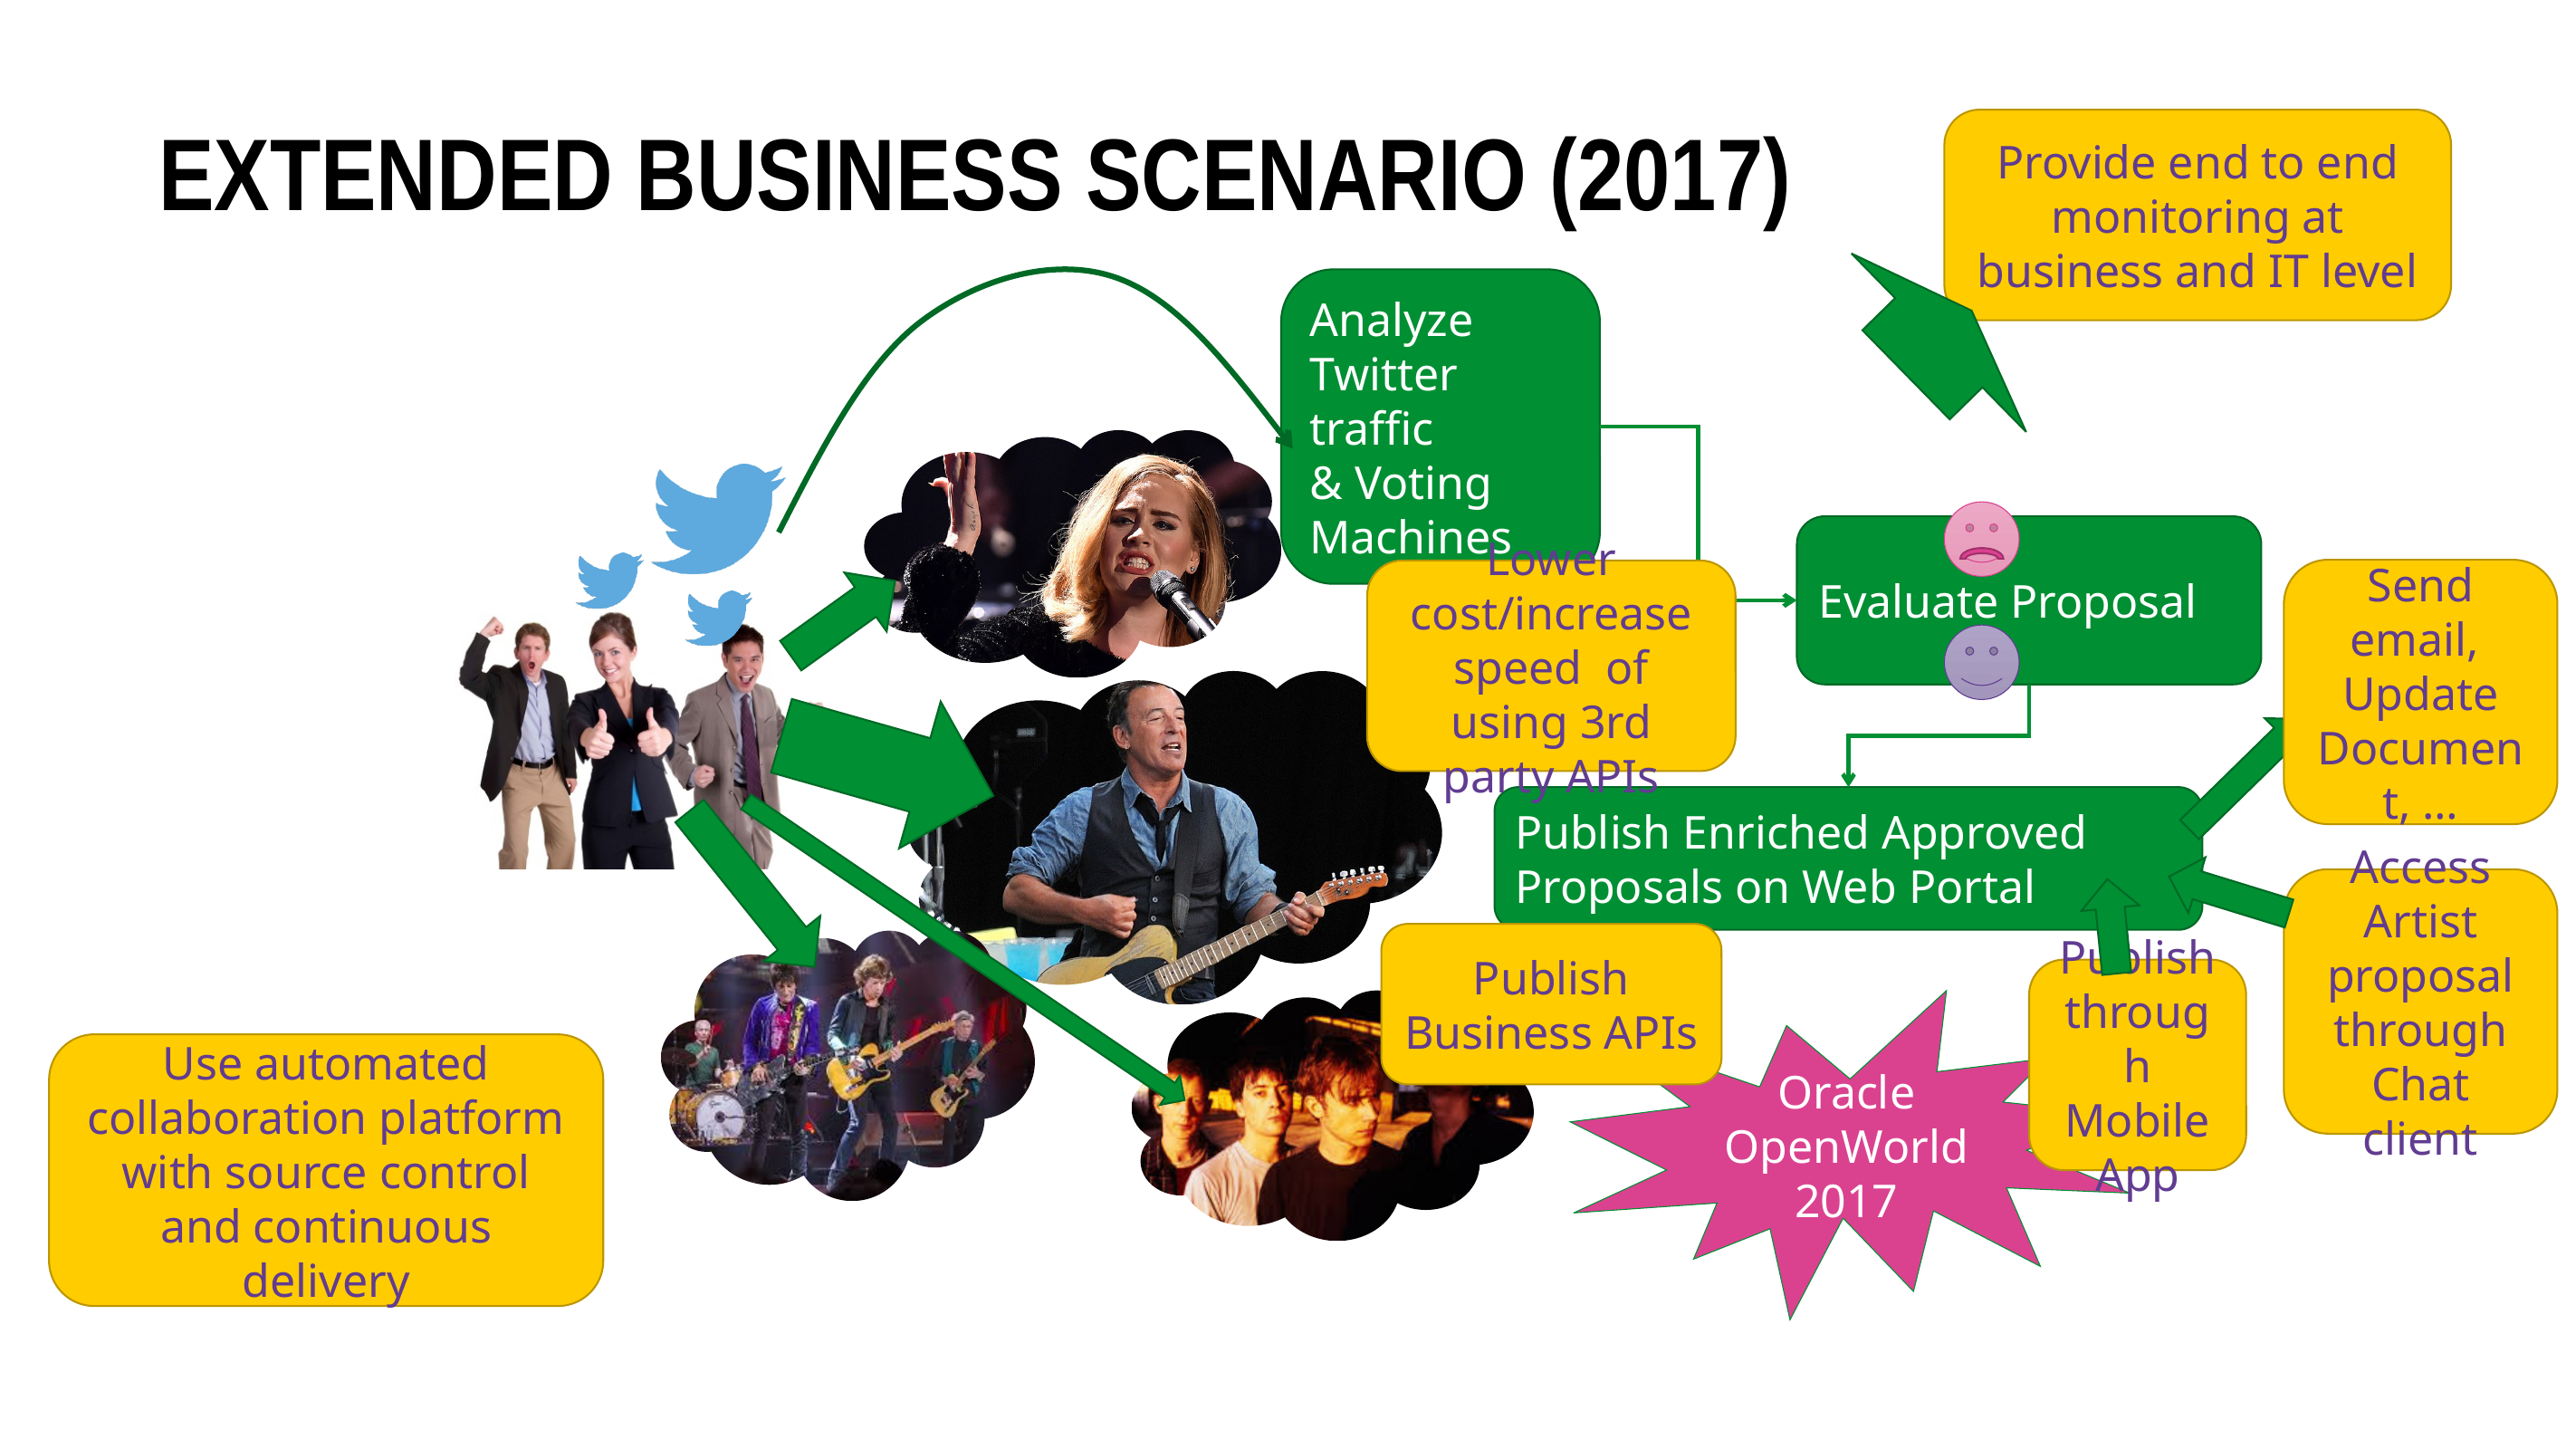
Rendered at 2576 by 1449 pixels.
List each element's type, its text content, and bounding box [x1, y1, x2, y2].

text_box [1943, 501, 2020, 577]
text_box [837, 571, 864, 646]
text_box [828, 852, 907, 924]
title Extended business scenario (2017) [145, 125, 1949, 326]
text_box [2179, 717, 2283, 841]
text_box Send email, Update Document, … [2283, 559, 2559, 826]
text_box [712, 869, 822, 929]
picture [446, 552, 838, 869]
text_box [1851, 252, 2027, 433]
text_box [897, 816, 907, 850]
text_box [2079, 878, 2142, 976]
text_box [1887, 645, 1991, 827]
text_box Oracle OpenWorld 2017 [1568, 989, 2131, 1321]
text_box Publish Business APIs [1442, 923, 1723, 1086]
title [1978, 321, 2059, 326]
text_box [2168, 855, 2295, 929]
text_box [786, 268, 1279, 532]
picture [661, 429, 1534, 1241]
text_box [1958, 547, 2005, 560]
text_box [838, 711, 907, 812]
text_box Provide end to end monitoring at business and IT level [1943, 109, 2453, 321]
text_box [1599, 426, 1797, 600]
text_box Analyze Twitter traffic & Voting Machines [1279, 268, 1601, 585]
text_box Lower cost/increase speed of using 3rd party APIs [1365, 559, 1737, 772]
text_box Evaluate Proposal [1796, 515, 2263, 686]
text_box Publish through Mobile App [2027, 958, 2247, 1172]
text_box Use automated collaboration platform with source control and continuous delivery [48, 1033, 605, 1308]
picture [650, 464, 786, 574]
text_box [1948, 624, 2020, 699]
text_box [1035, 1004, 1131, 1076]
text_box [1281, 432, 1293, 451]
text_box Access Artist proposal through Chat client [2283, 868, 2559, 1135]
text_box Publish Enriched Approved Proposals on Web Portal [1493, 786, 2204, 931]
